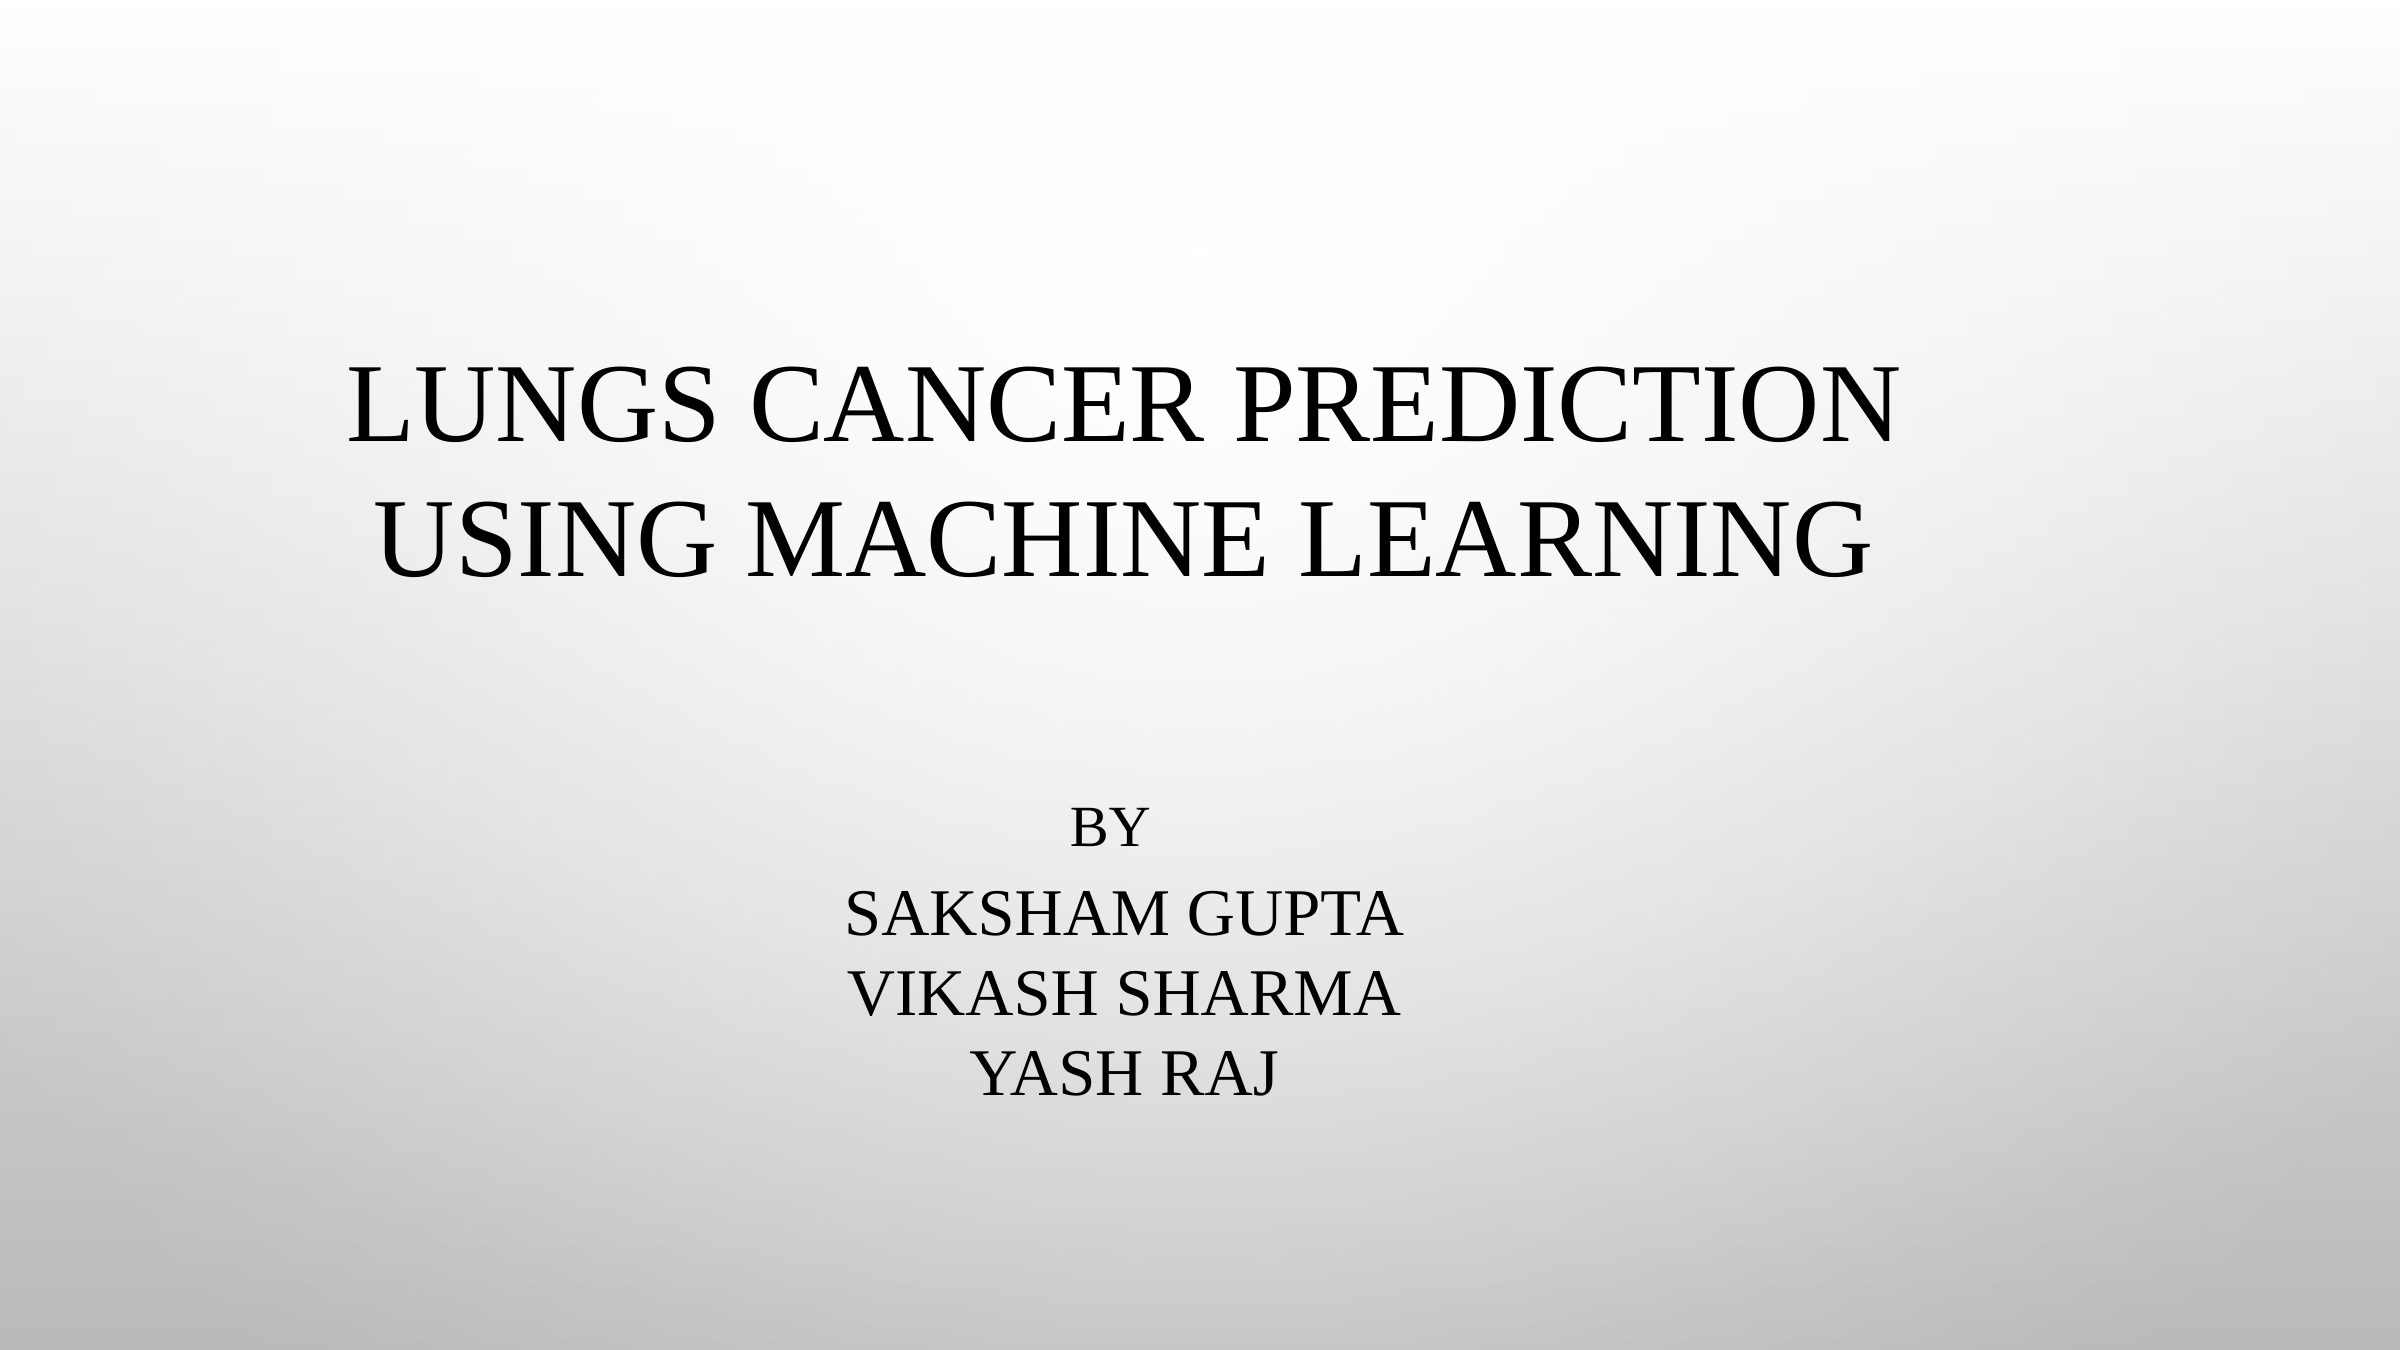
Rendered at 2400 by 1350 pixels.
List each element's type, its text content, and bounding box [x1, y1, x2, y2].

text_box LUNGS CANCER PREDICTION USING MACHINE LEARNING BY SAKSHAM GUPTA VIKASH SHARMA YASH RAJ [257, 321, 1991, 1117]
picture [0, 0, 2400, 1350]
